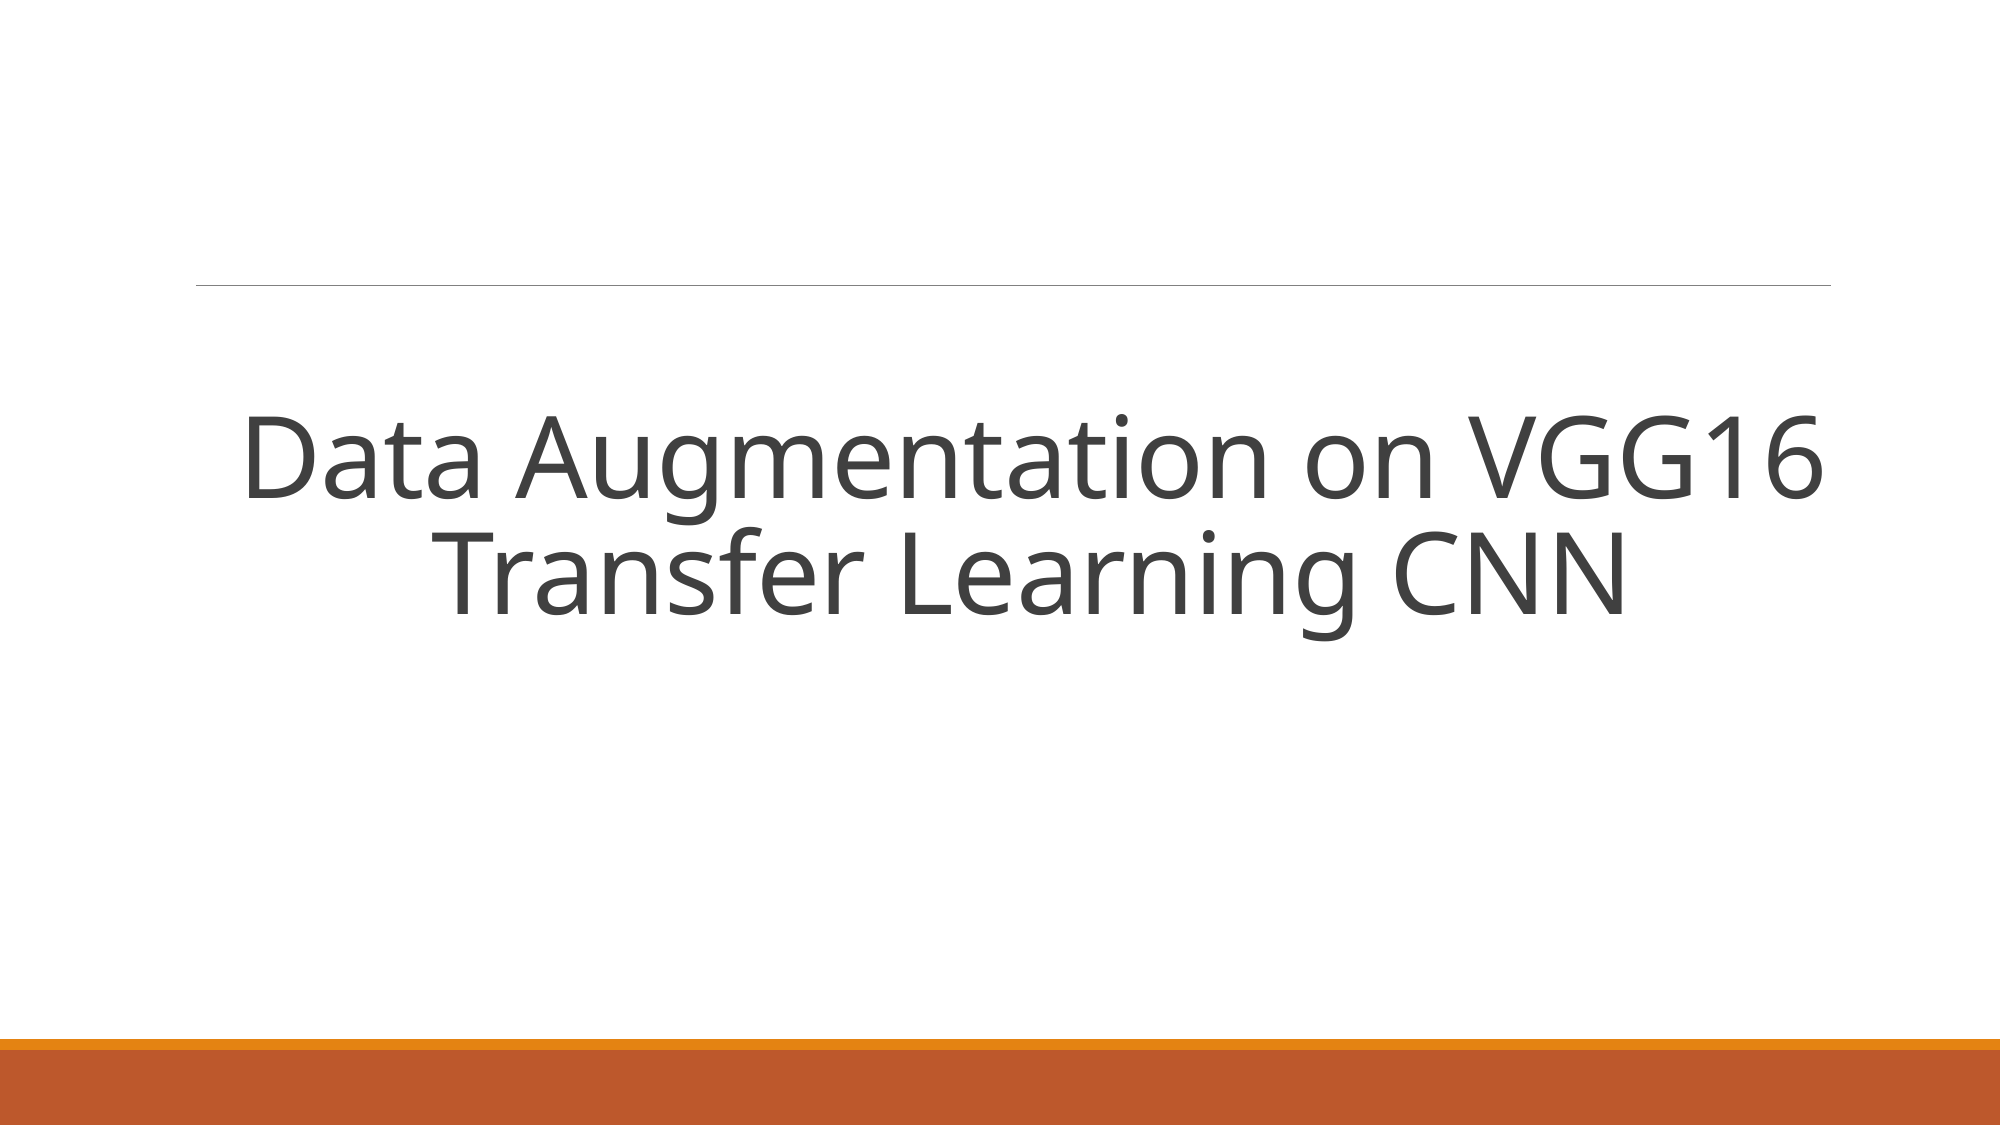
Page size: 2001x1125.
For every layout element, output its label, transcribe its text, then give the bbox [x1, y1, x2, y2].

title Data Augmentation on VGG16 Transfer Learning CNN [212, 307, 1853, 646]
